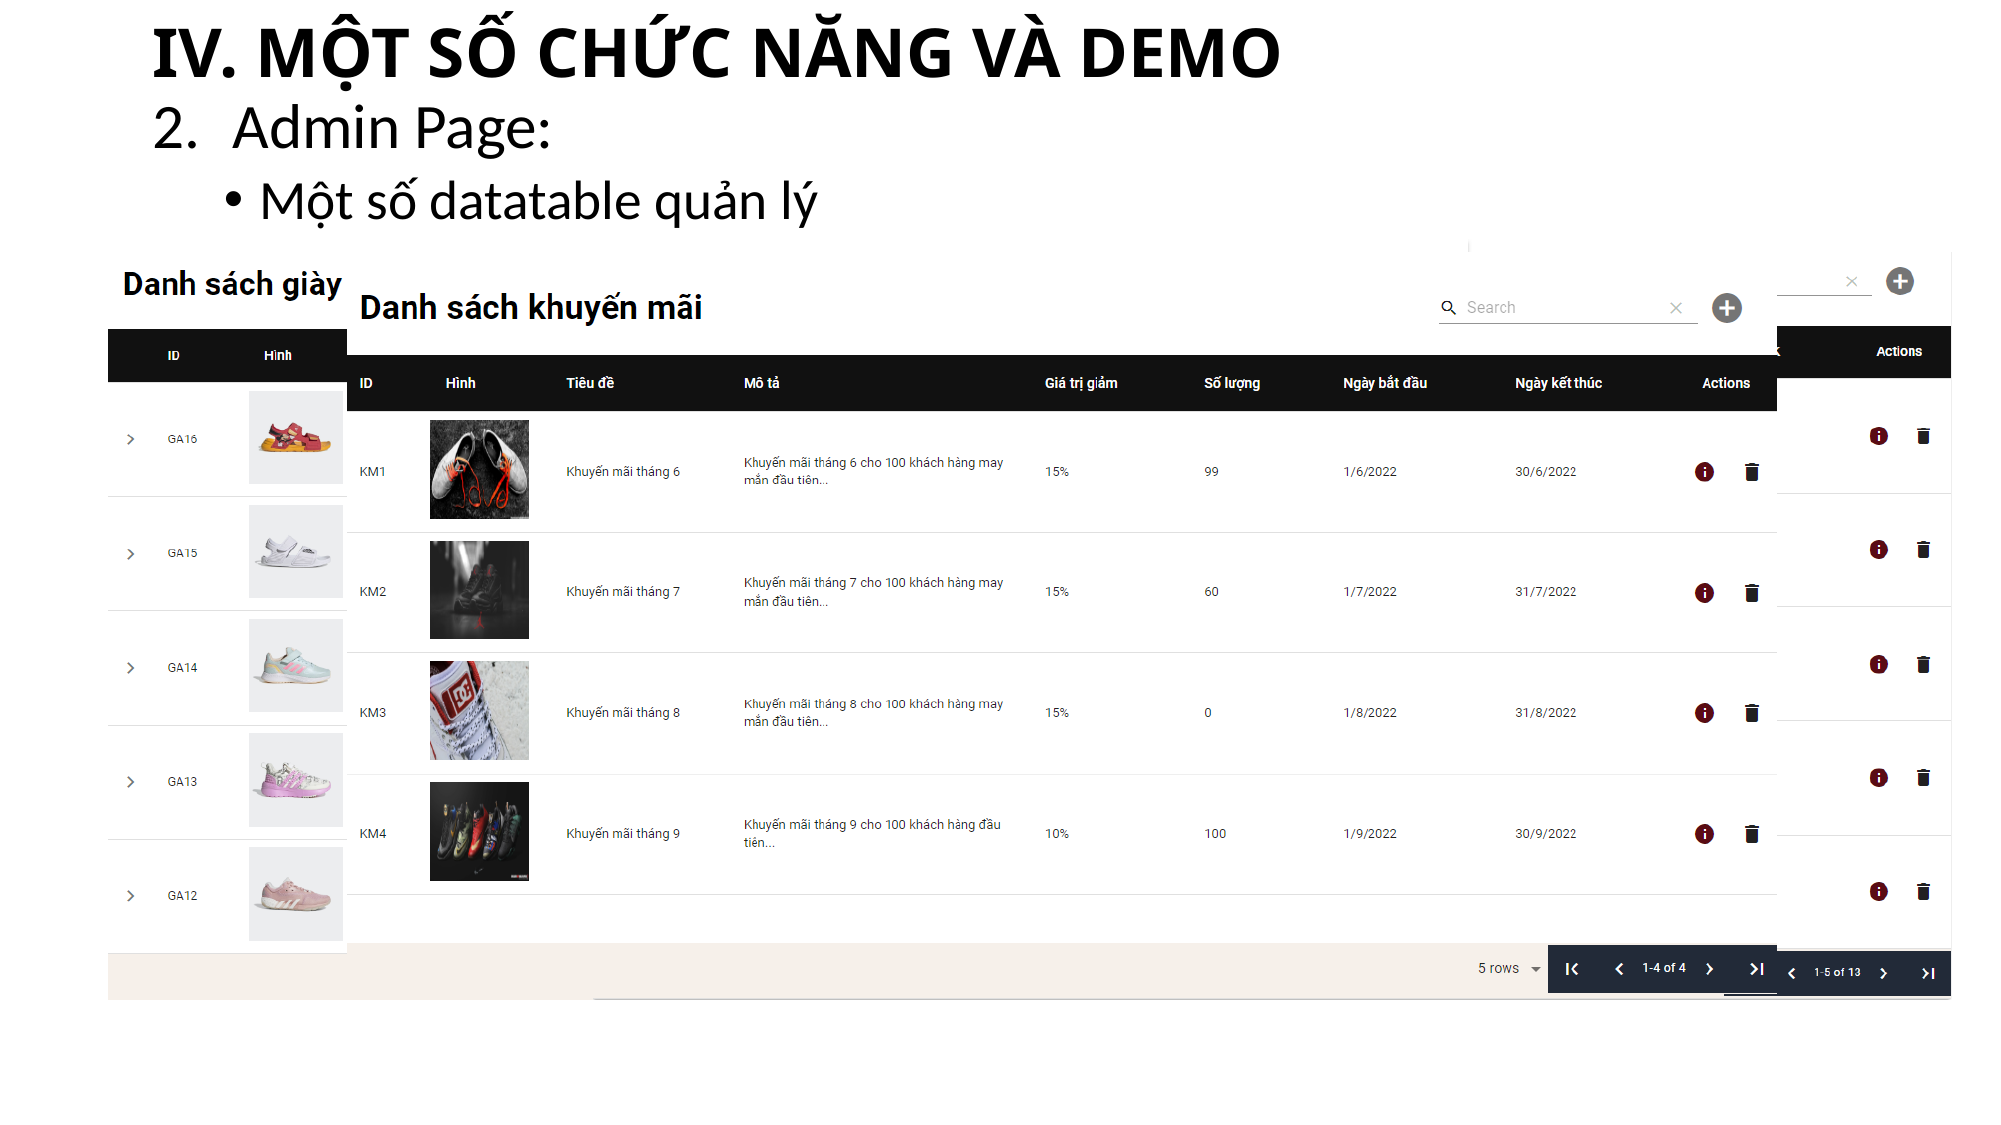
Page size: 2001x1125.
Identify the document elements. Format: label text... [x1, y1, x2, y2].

title IV. MỘT SỐ CHỨC NĂNG VÀ DEMO [137, 11, 1863, 86]
list Admin Page: Một số datatable quản lý [137, 86, 1892, 240]
picture [108, 239, 1952, 1000]
